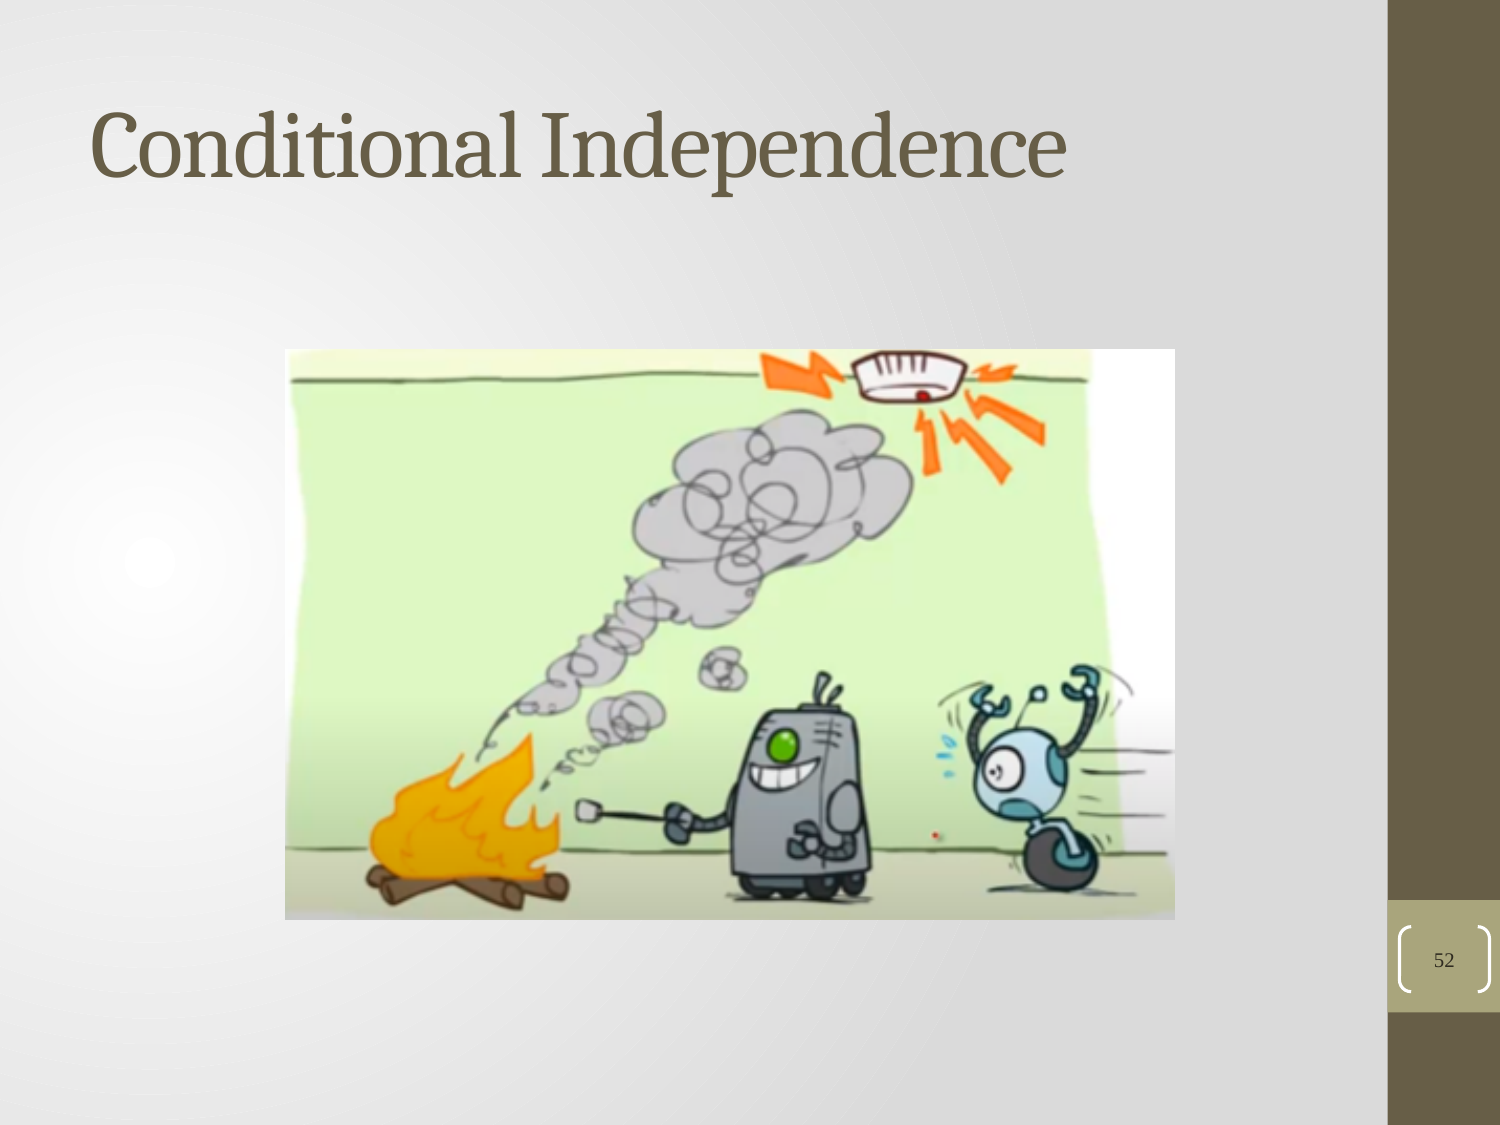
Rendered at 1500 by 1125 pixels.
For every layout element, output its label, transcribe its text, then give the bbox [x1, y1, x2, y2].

slide_number 52 [1397, 925, 1492, 994]
title Conditional Independence [75, 45, 1325, 233]
picture [284, 349, 1176, 920]
